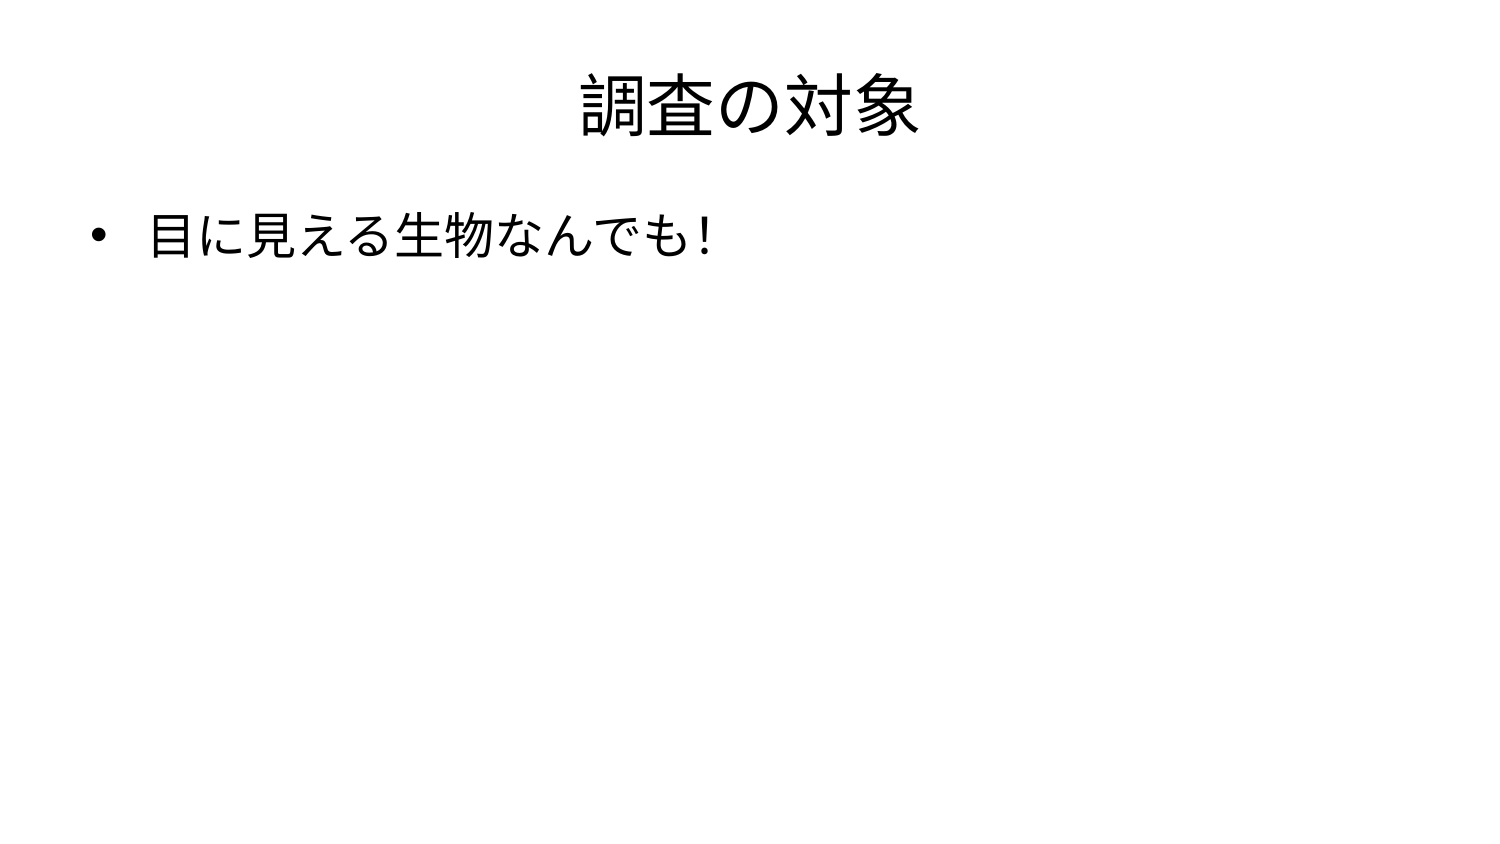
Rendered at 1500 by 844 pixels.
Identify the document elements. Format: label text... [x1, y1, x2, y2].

list 目に見える生物なんでも！ [75, 196, 1425, 754]
title 調査の対象 [75, 33, 1425, 175]
